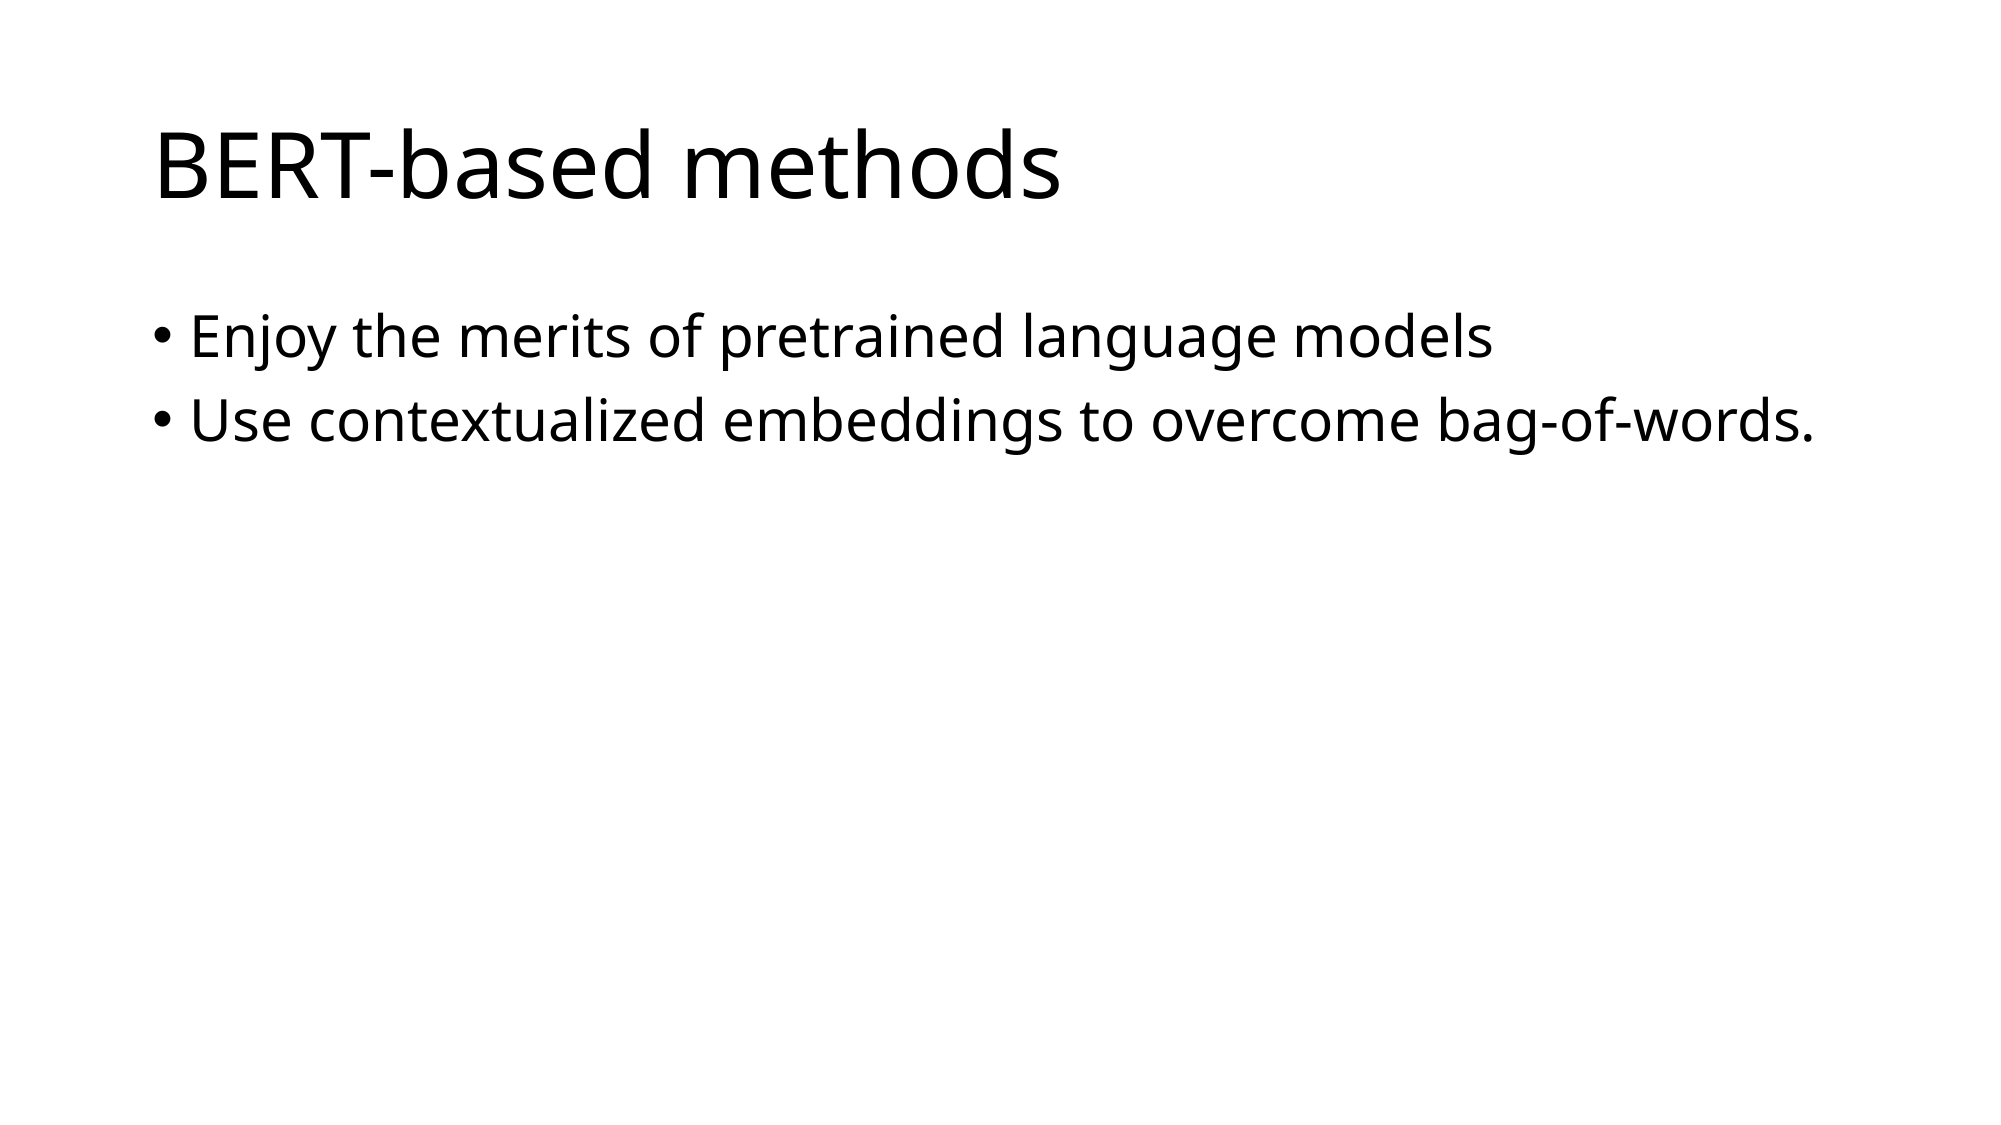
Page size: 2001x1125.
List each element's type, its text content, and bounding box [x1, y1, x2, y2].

list Enjoy the merits of pretrained language models Use contextualized embeddings to overcome bag-of-words. [137, 299, 1863, 1014]
title BERT-based methods [137, 59, 1863, 278]
